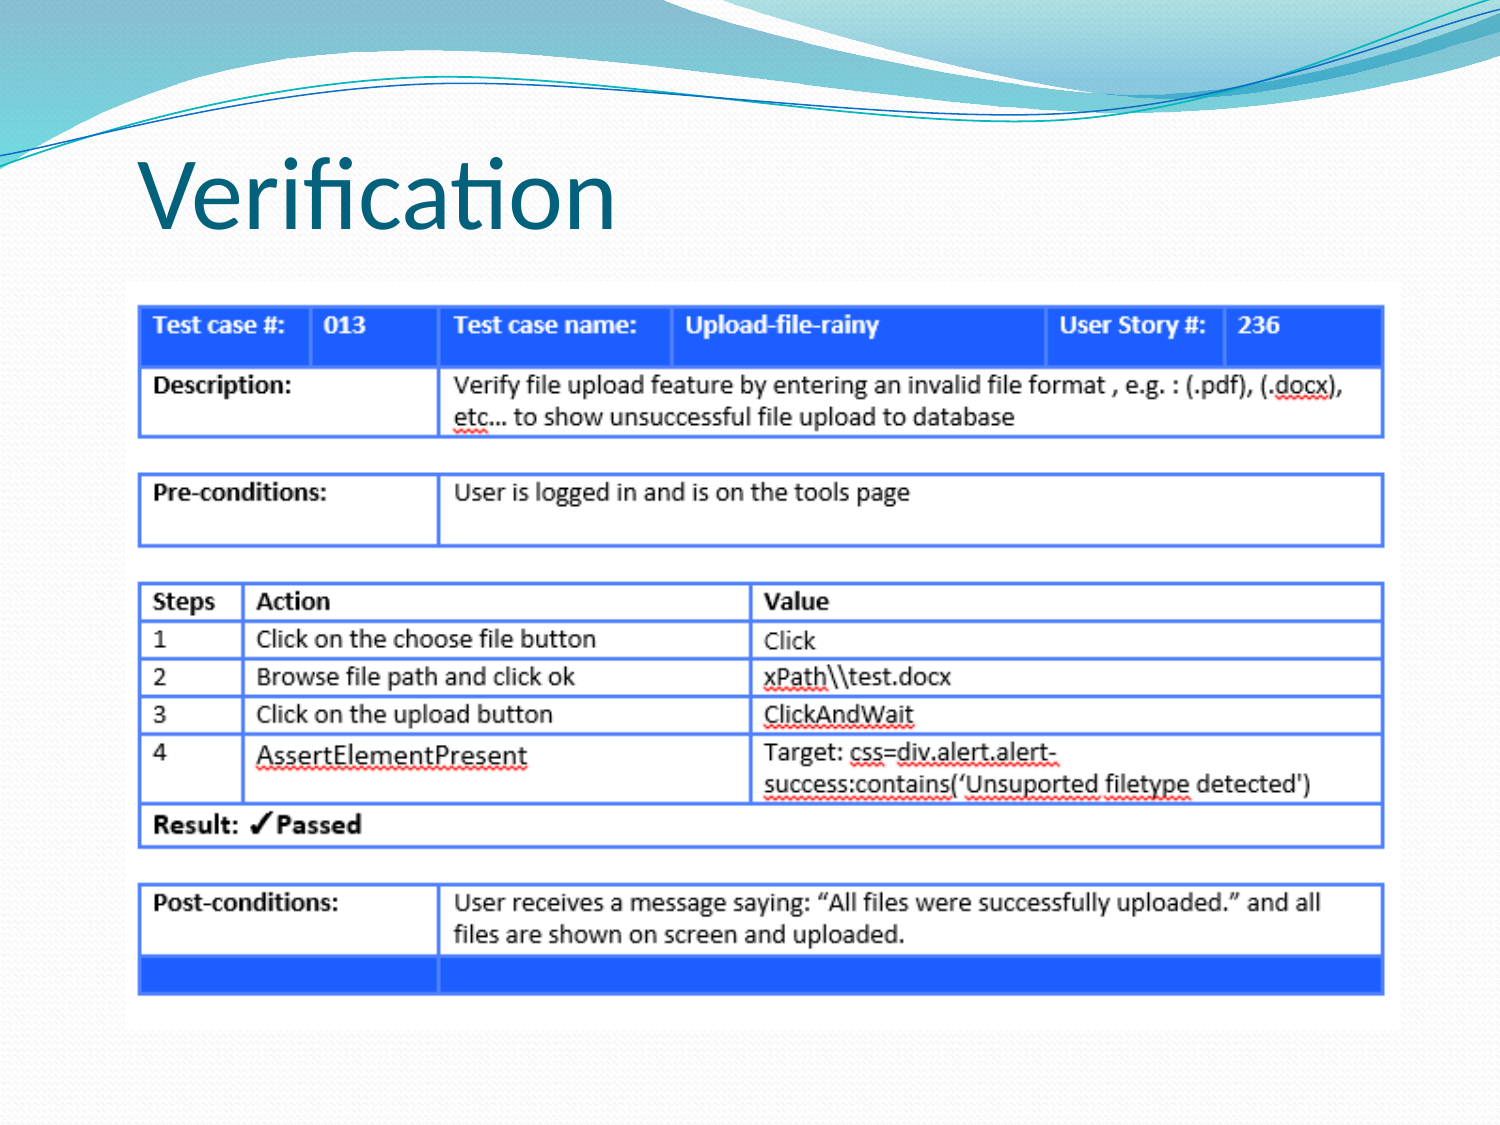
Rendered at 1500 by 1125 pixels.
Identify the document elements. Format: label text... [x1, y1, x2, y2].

picture [124, 281, 1401, 1031]
title Verification [137, 62, 1488, 251]
list [75, 237, 1425, 1063]
